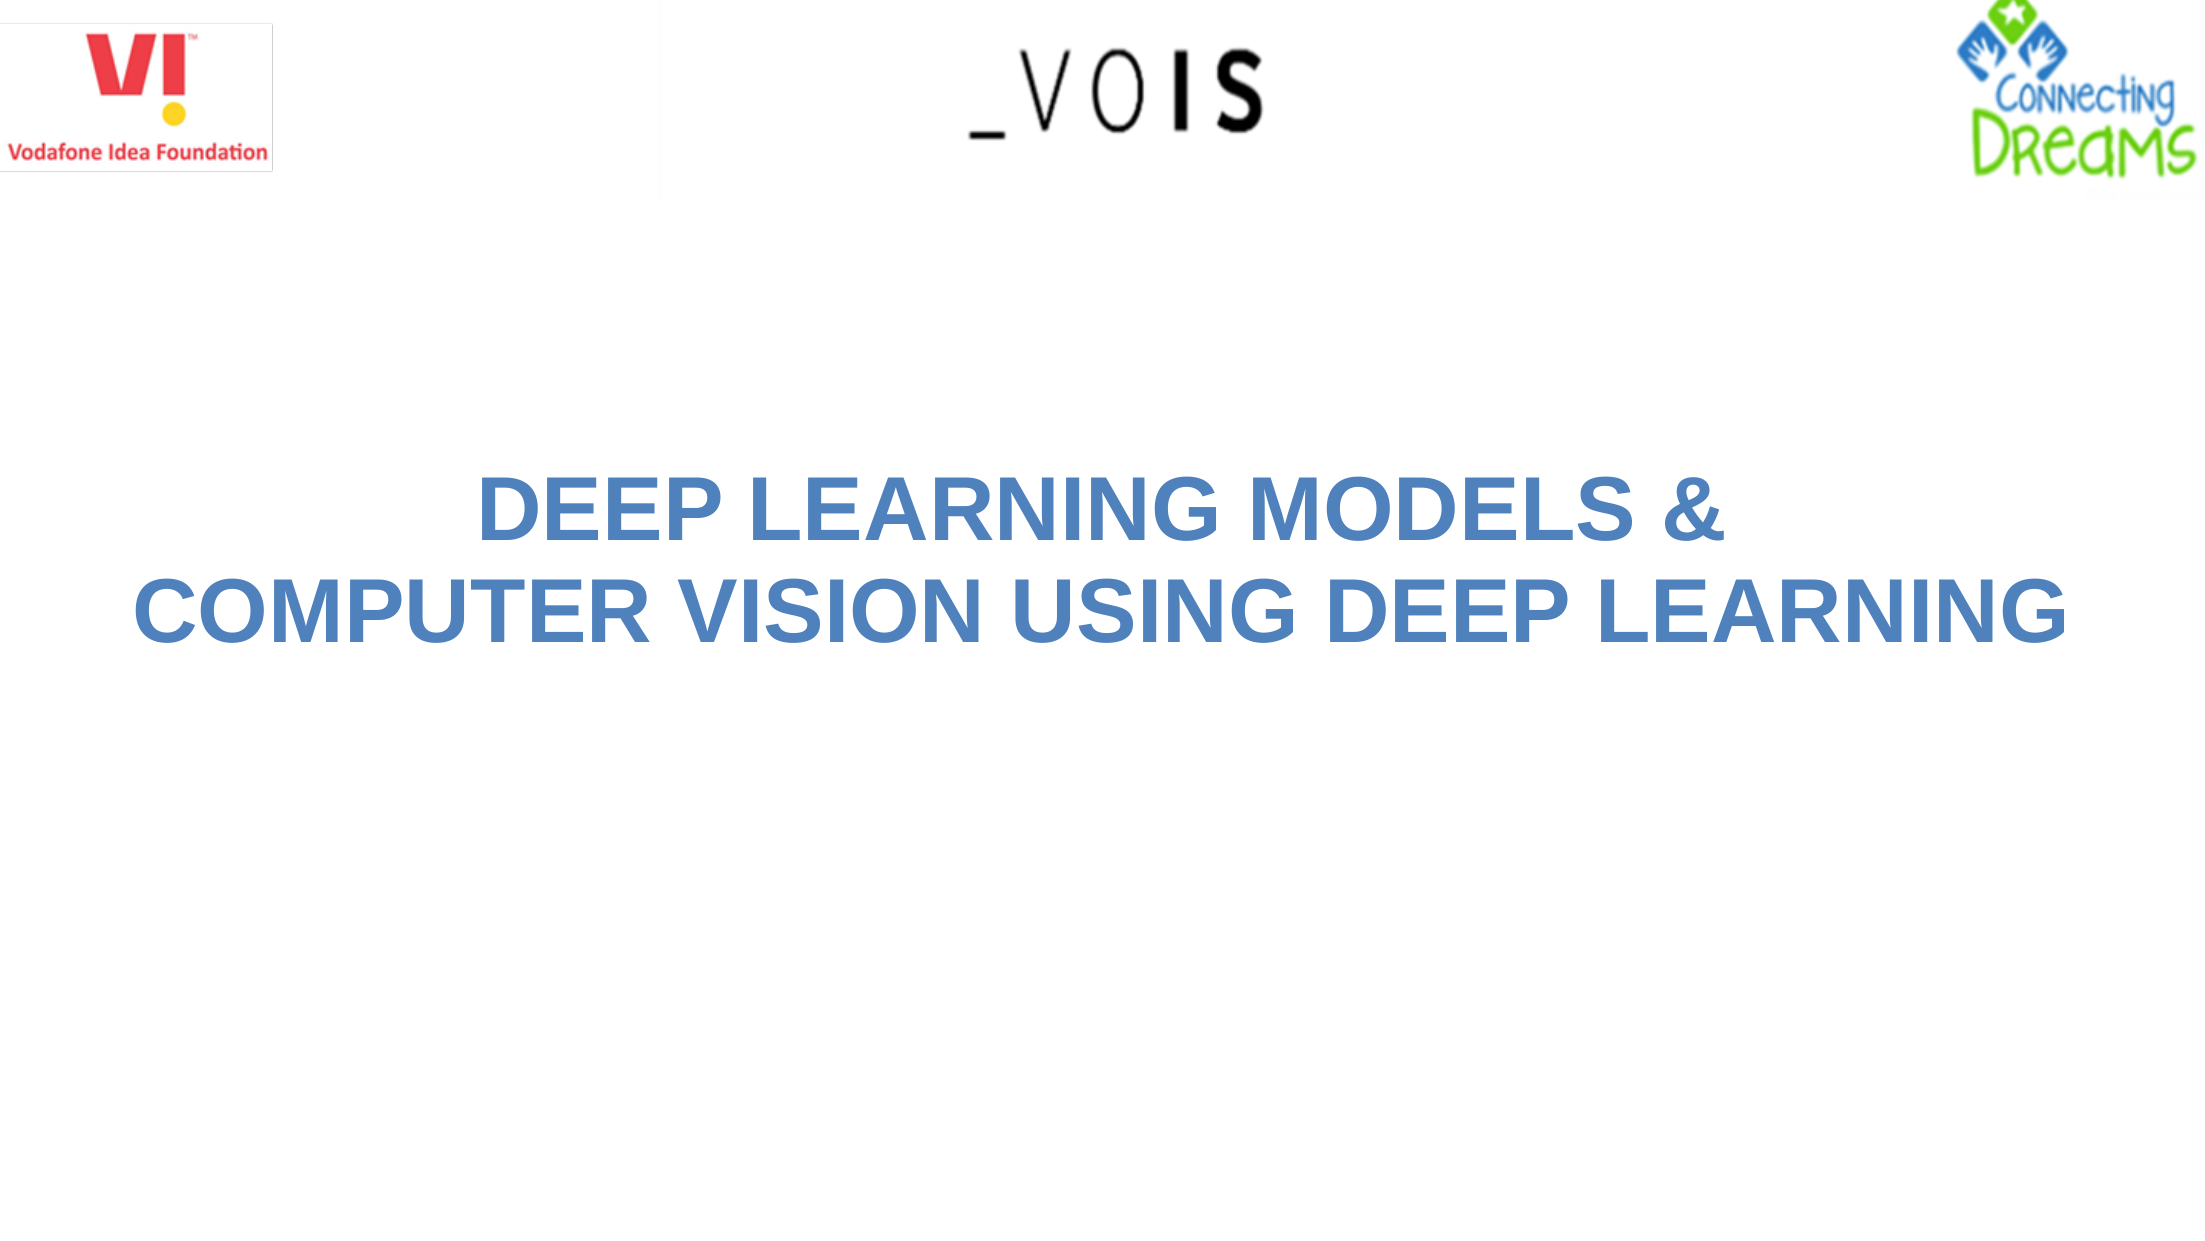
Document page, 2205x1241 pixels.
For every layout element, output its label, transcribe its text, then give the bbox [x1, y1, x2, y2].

title DEEP LEARNING MODELS & COMPUTER VISION USING DEEP LEARNING [110, 456, 2095, 664]
picture [0, 0, 2205, 201]
